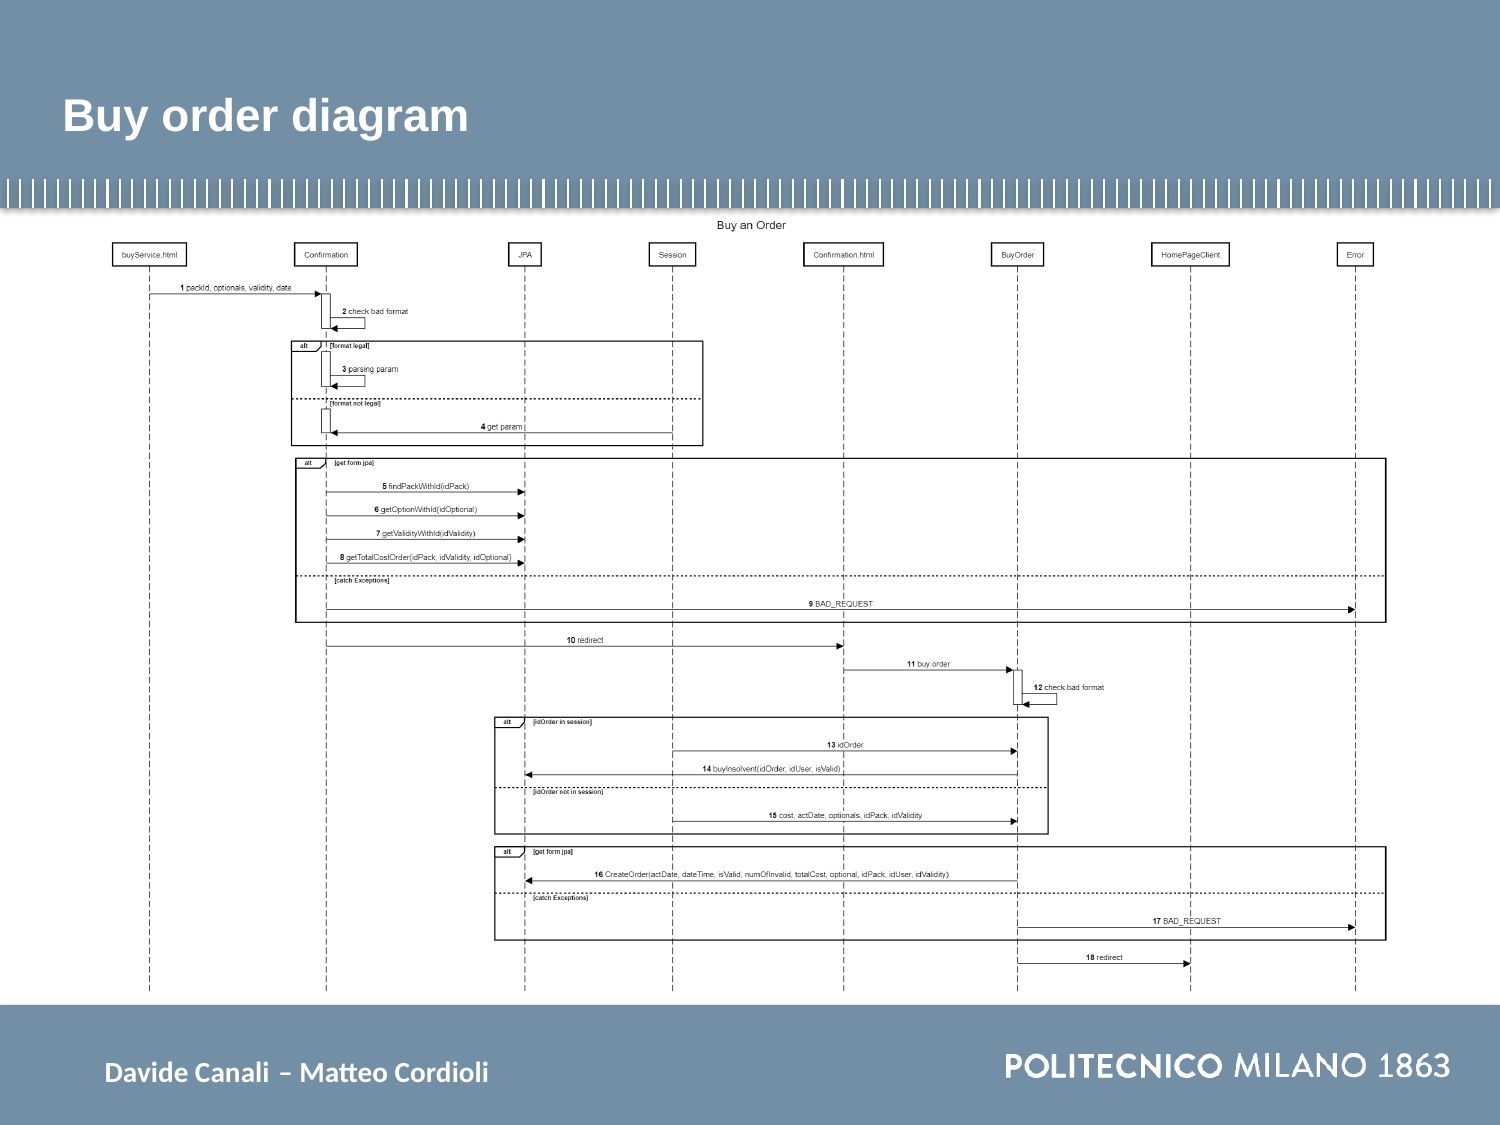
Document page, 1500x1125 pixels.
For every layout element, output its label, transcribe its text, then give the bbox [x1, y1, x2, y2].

picture [108, 215, 1394, 994]
text_box Davide Canali – Matteo Cordioli [36, 1028, 558, 1107]
title Buy order diagram [47, 22, 1455, 161]
picture [999, 1041, 1456, 1089]
